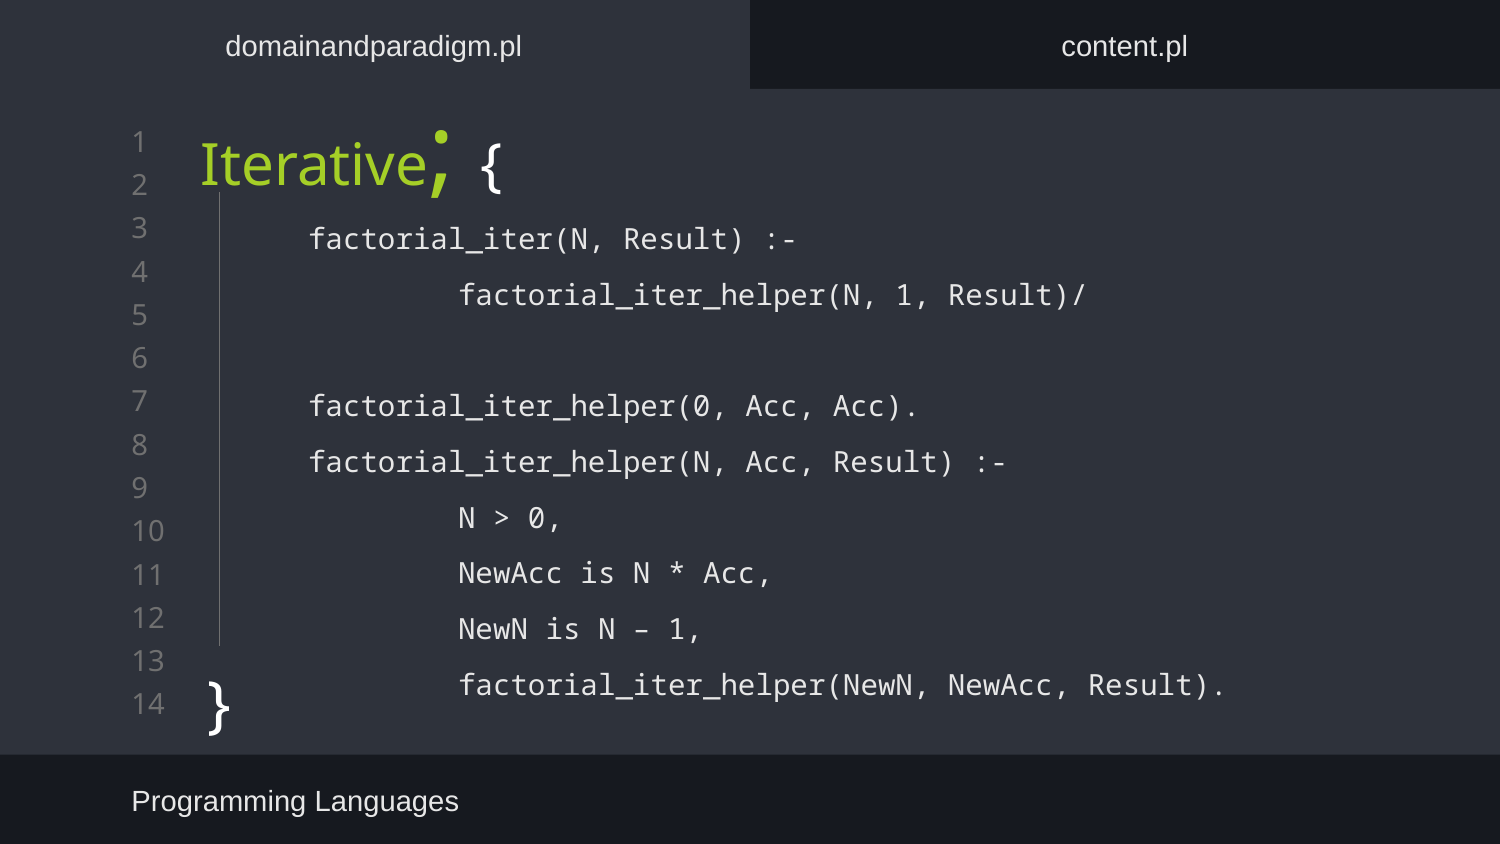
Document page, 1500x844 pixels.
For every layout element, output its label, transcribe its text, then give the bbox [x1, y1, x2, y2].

text_box factorial_iter(N, Result) :- factorial_iter_helper(N, 1, Result)/ factorial_iter_helper(0, Acc, Acc). factorial_iter_helper(N, Acc, Result) :- N > 0, NewAcc is N * Acc, NewN is N – 1, factorial_iter_helper(NewN, NewAcc, Result). [262, 191, 1245, 730]
text_box Programming Languages [116, 770, 915, 829]
text_box content.pl [749, 15, 1500, 74]
title Iterative; { [185, 101, 1025, 189]
text_box domainandparadigm.pl [0, 15, 749, 74]
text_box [177, 191, 262, 755]
